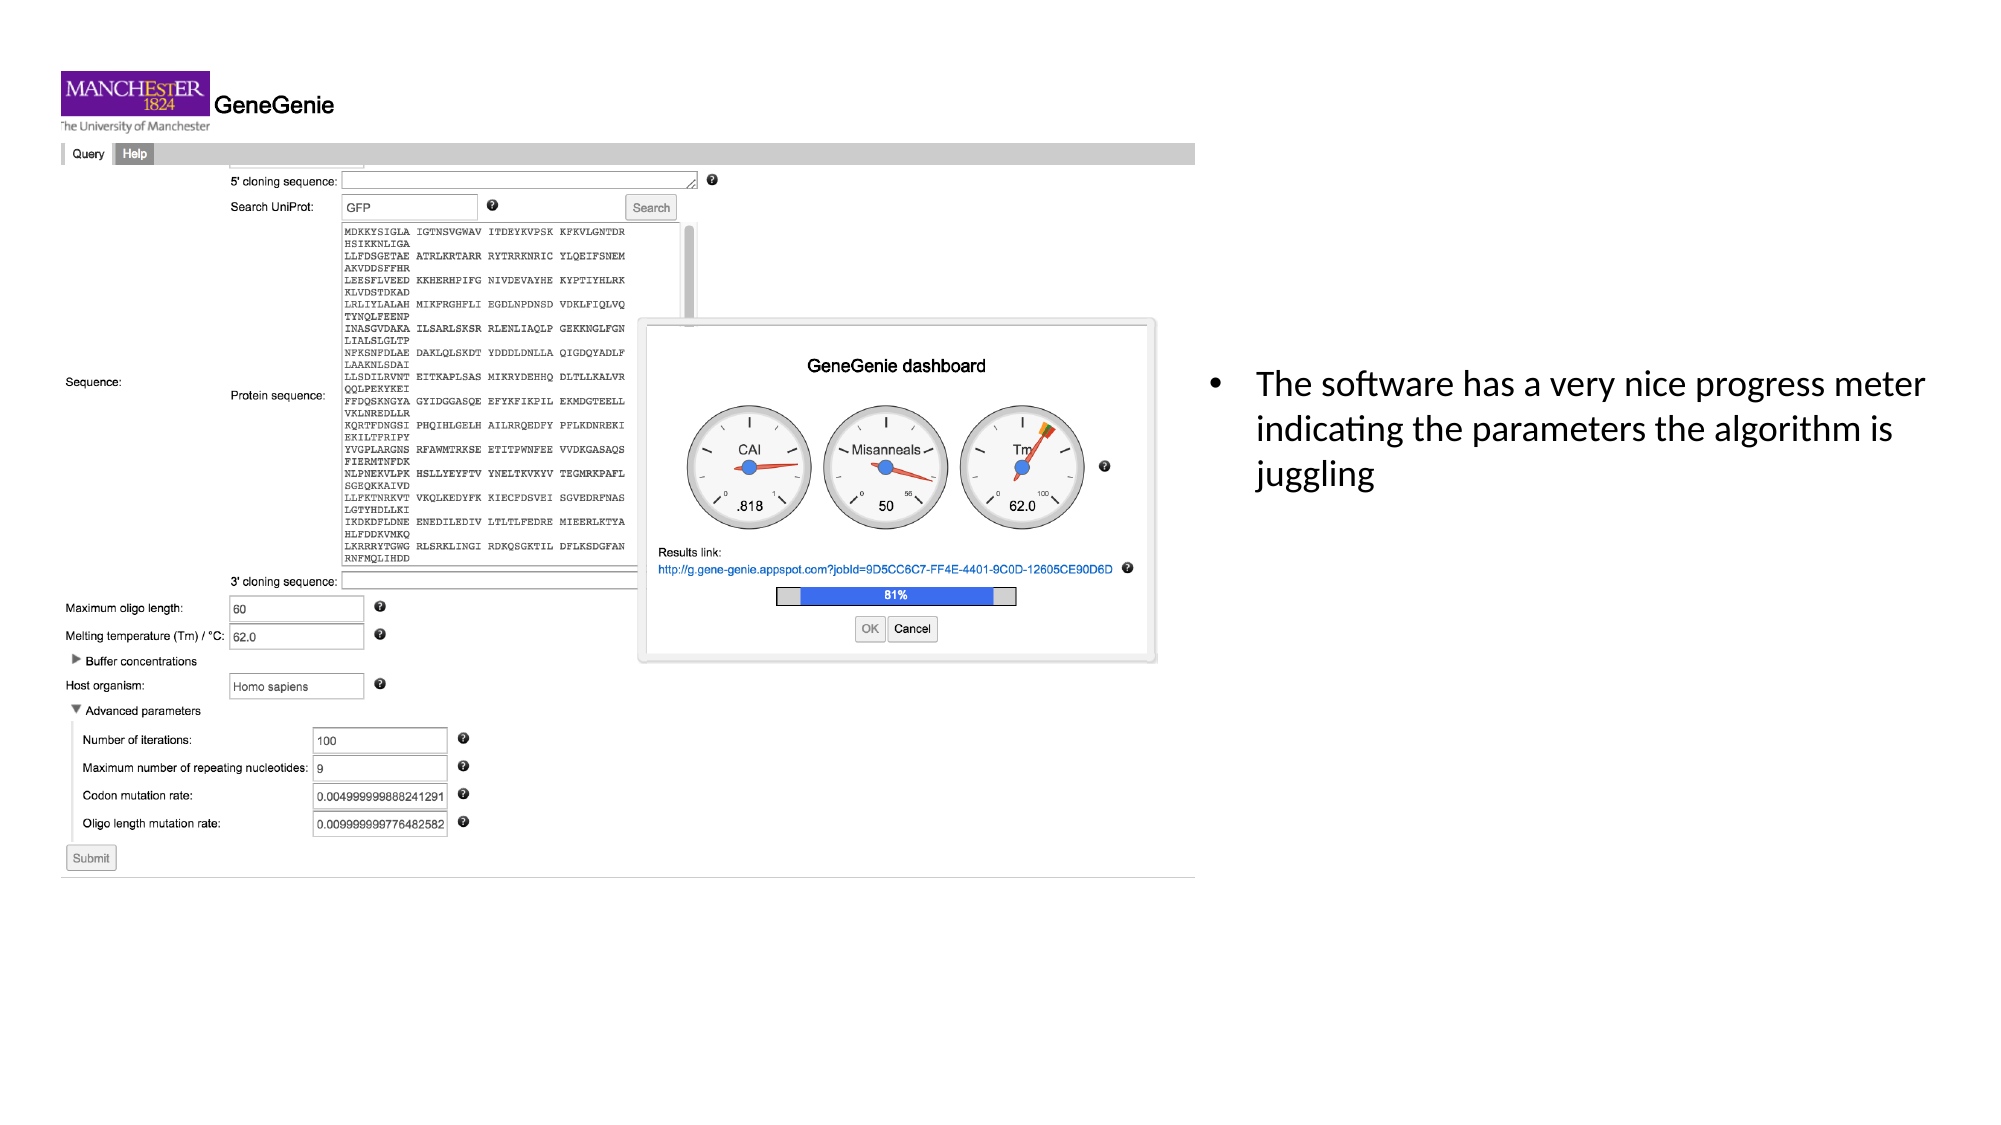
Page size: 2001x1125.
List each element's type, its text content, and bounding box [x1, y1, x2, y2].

text_box The software has a very nice progress meter indicating the parameters the algorithm is juggling [1195, 352, 1978, 502]
picture [61, 68, 1195, 884]
